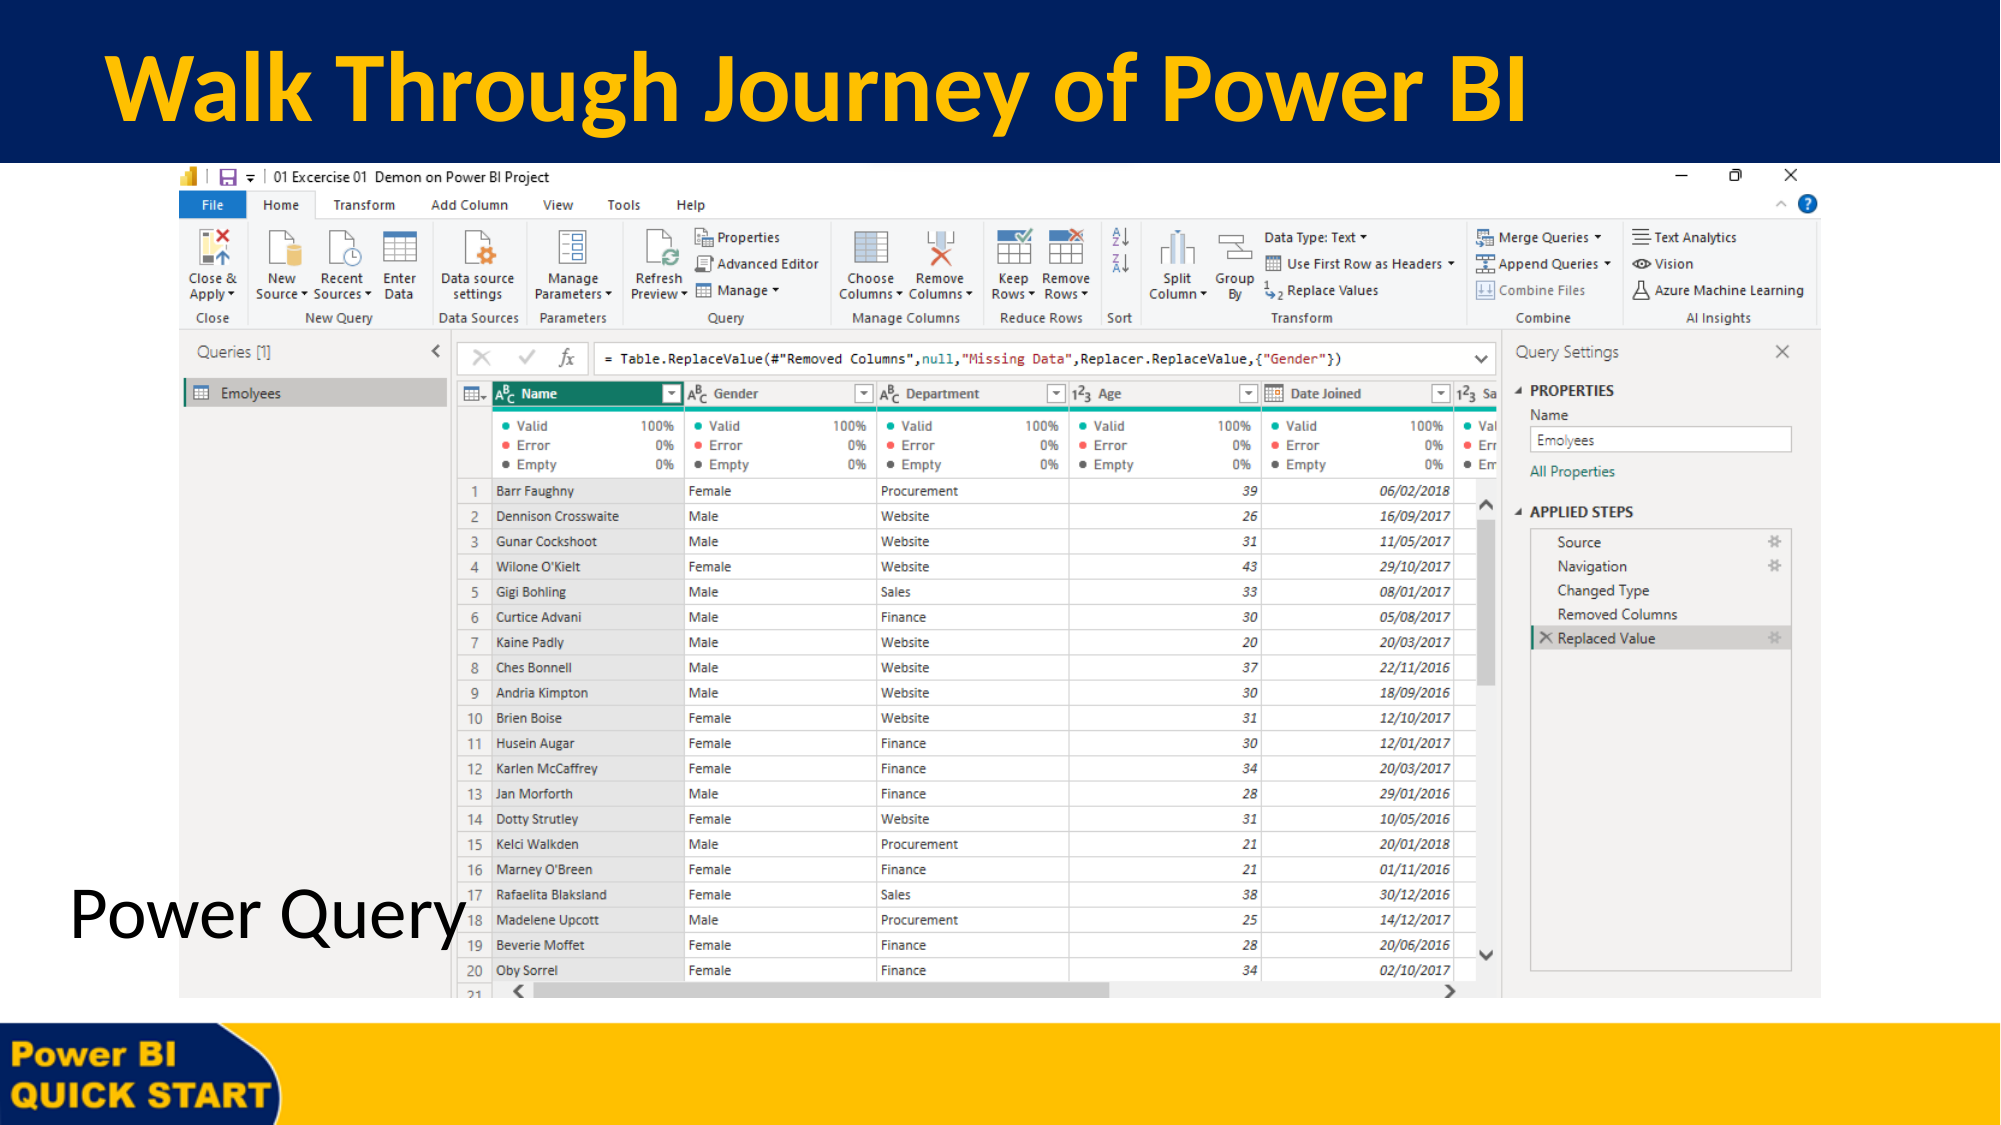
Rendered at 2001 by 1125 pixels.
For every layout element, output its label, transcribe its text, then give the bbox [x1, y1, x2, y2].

picture [0, 0, 2001, 1125]
text_box Walk Through Journey of Power BI [0, 0, 2000, 164]
text_box Power Query [54, 855, 179, 961]
